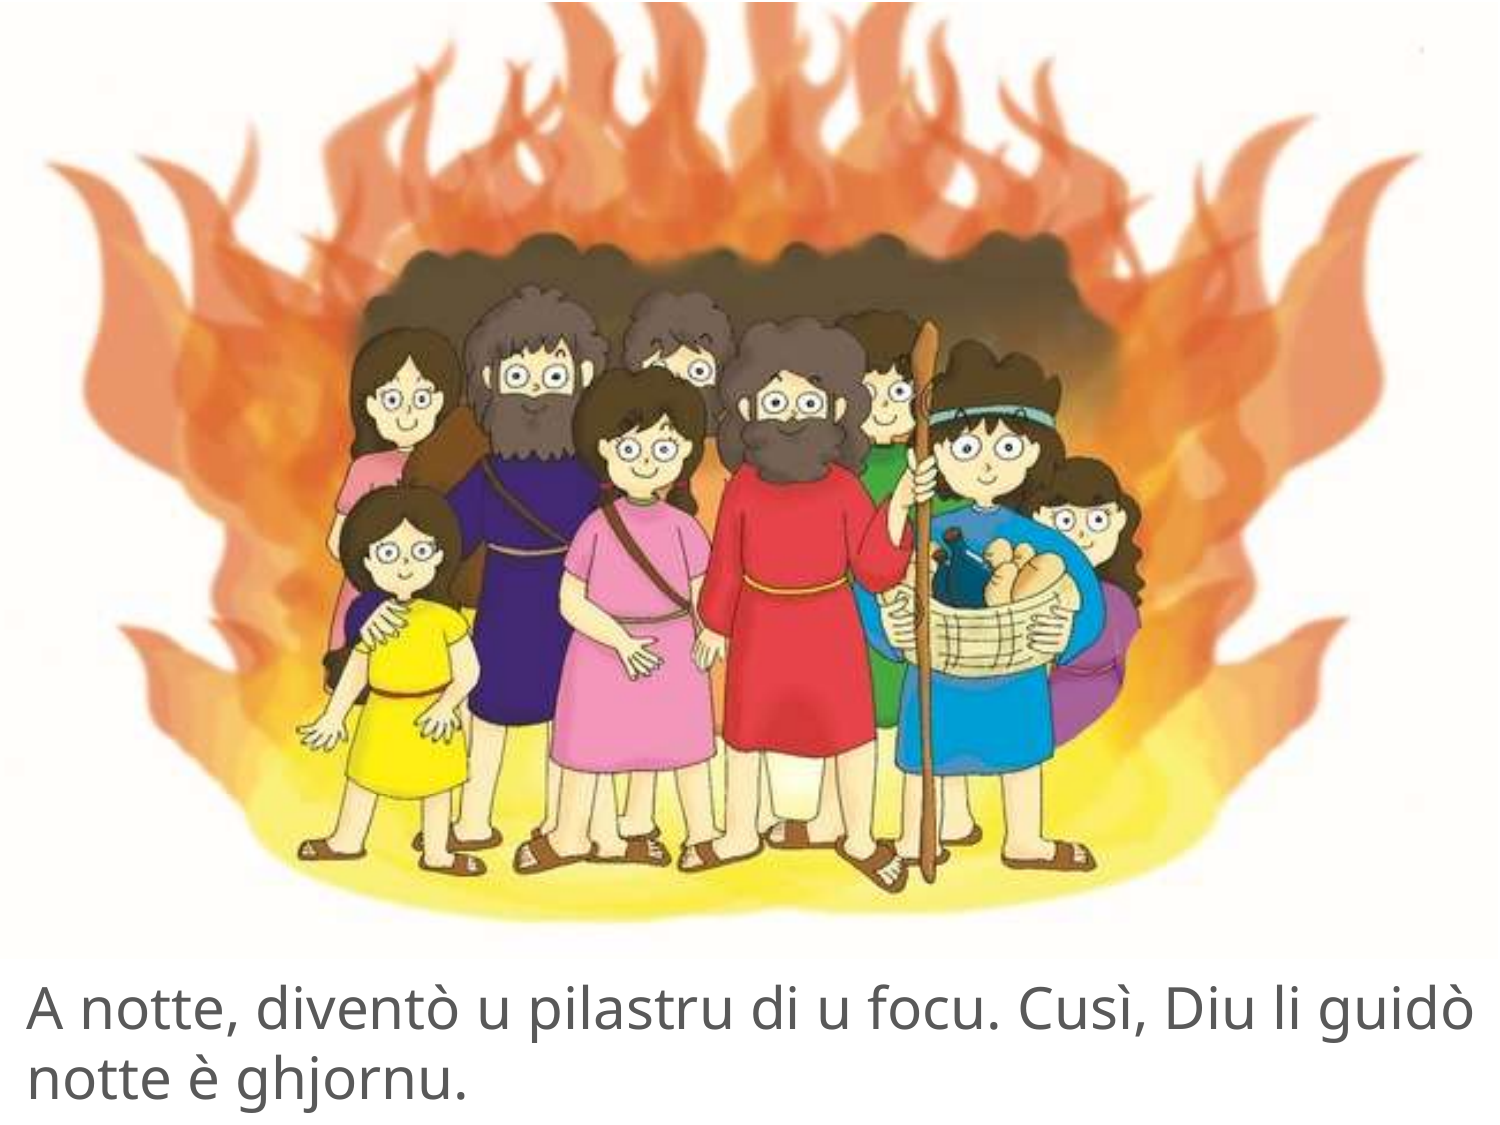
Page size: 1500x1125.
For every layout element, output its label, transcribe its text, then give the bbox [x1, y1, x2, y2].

picture [0, 2, 1498, 959]
text_box A notte, diventò u pilastru di u focu. Cusì, Diu li guidò notte è ghjornu. [11, 964, 1498, 1119]
